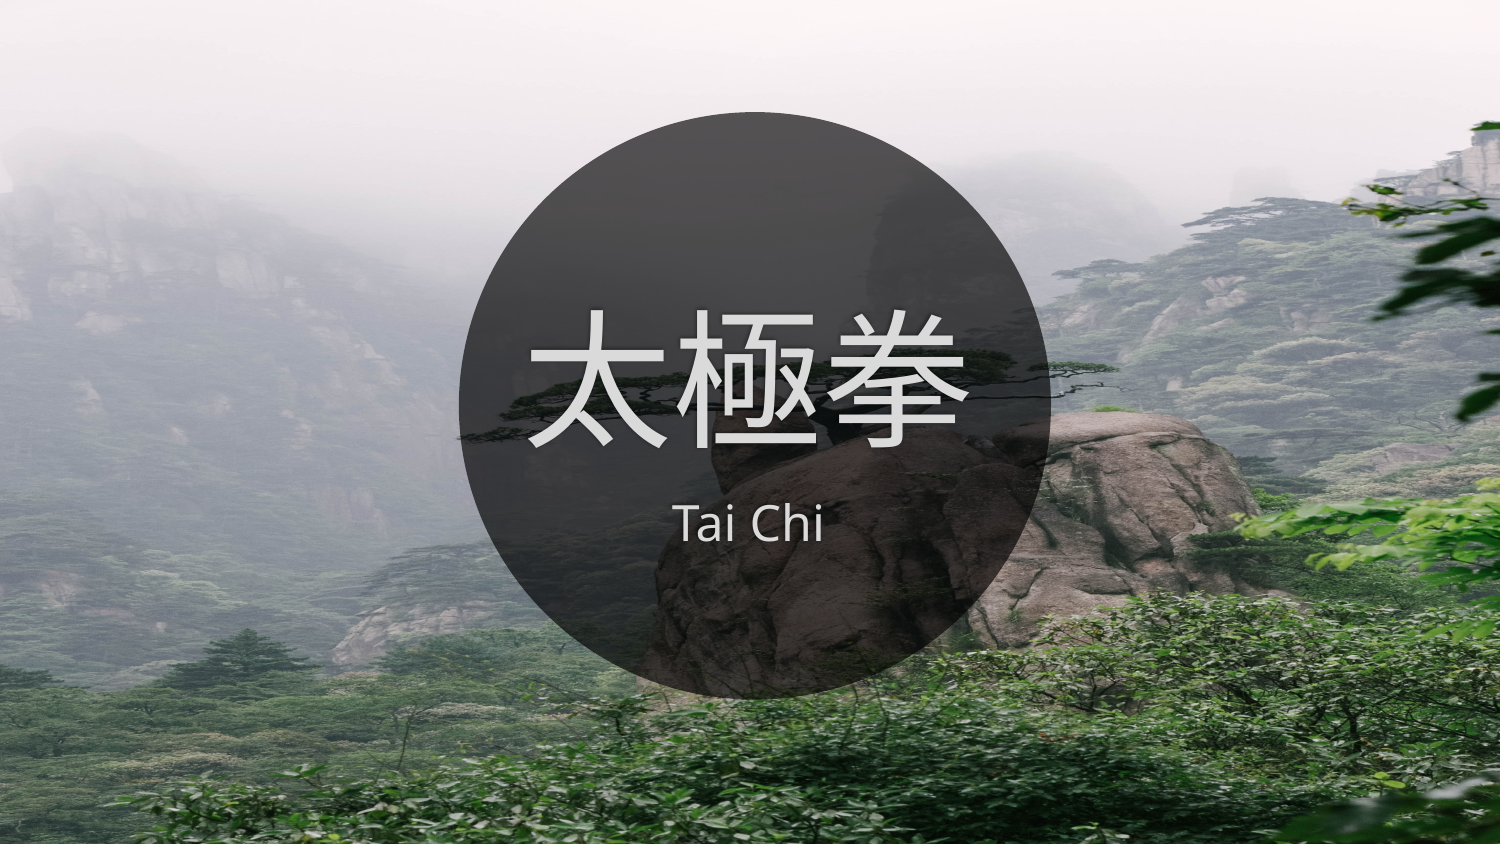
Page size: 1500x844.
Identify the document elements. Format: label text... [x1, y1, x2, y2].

text_box [517, 110, 993, 228]
picture [0, 0, 1500, 844]
text_box [457, 257, 1053, 701]
title Tai Chi [594, 526, 916, 574]
text_box 太極拳 [501, 232, 1009, 521]
